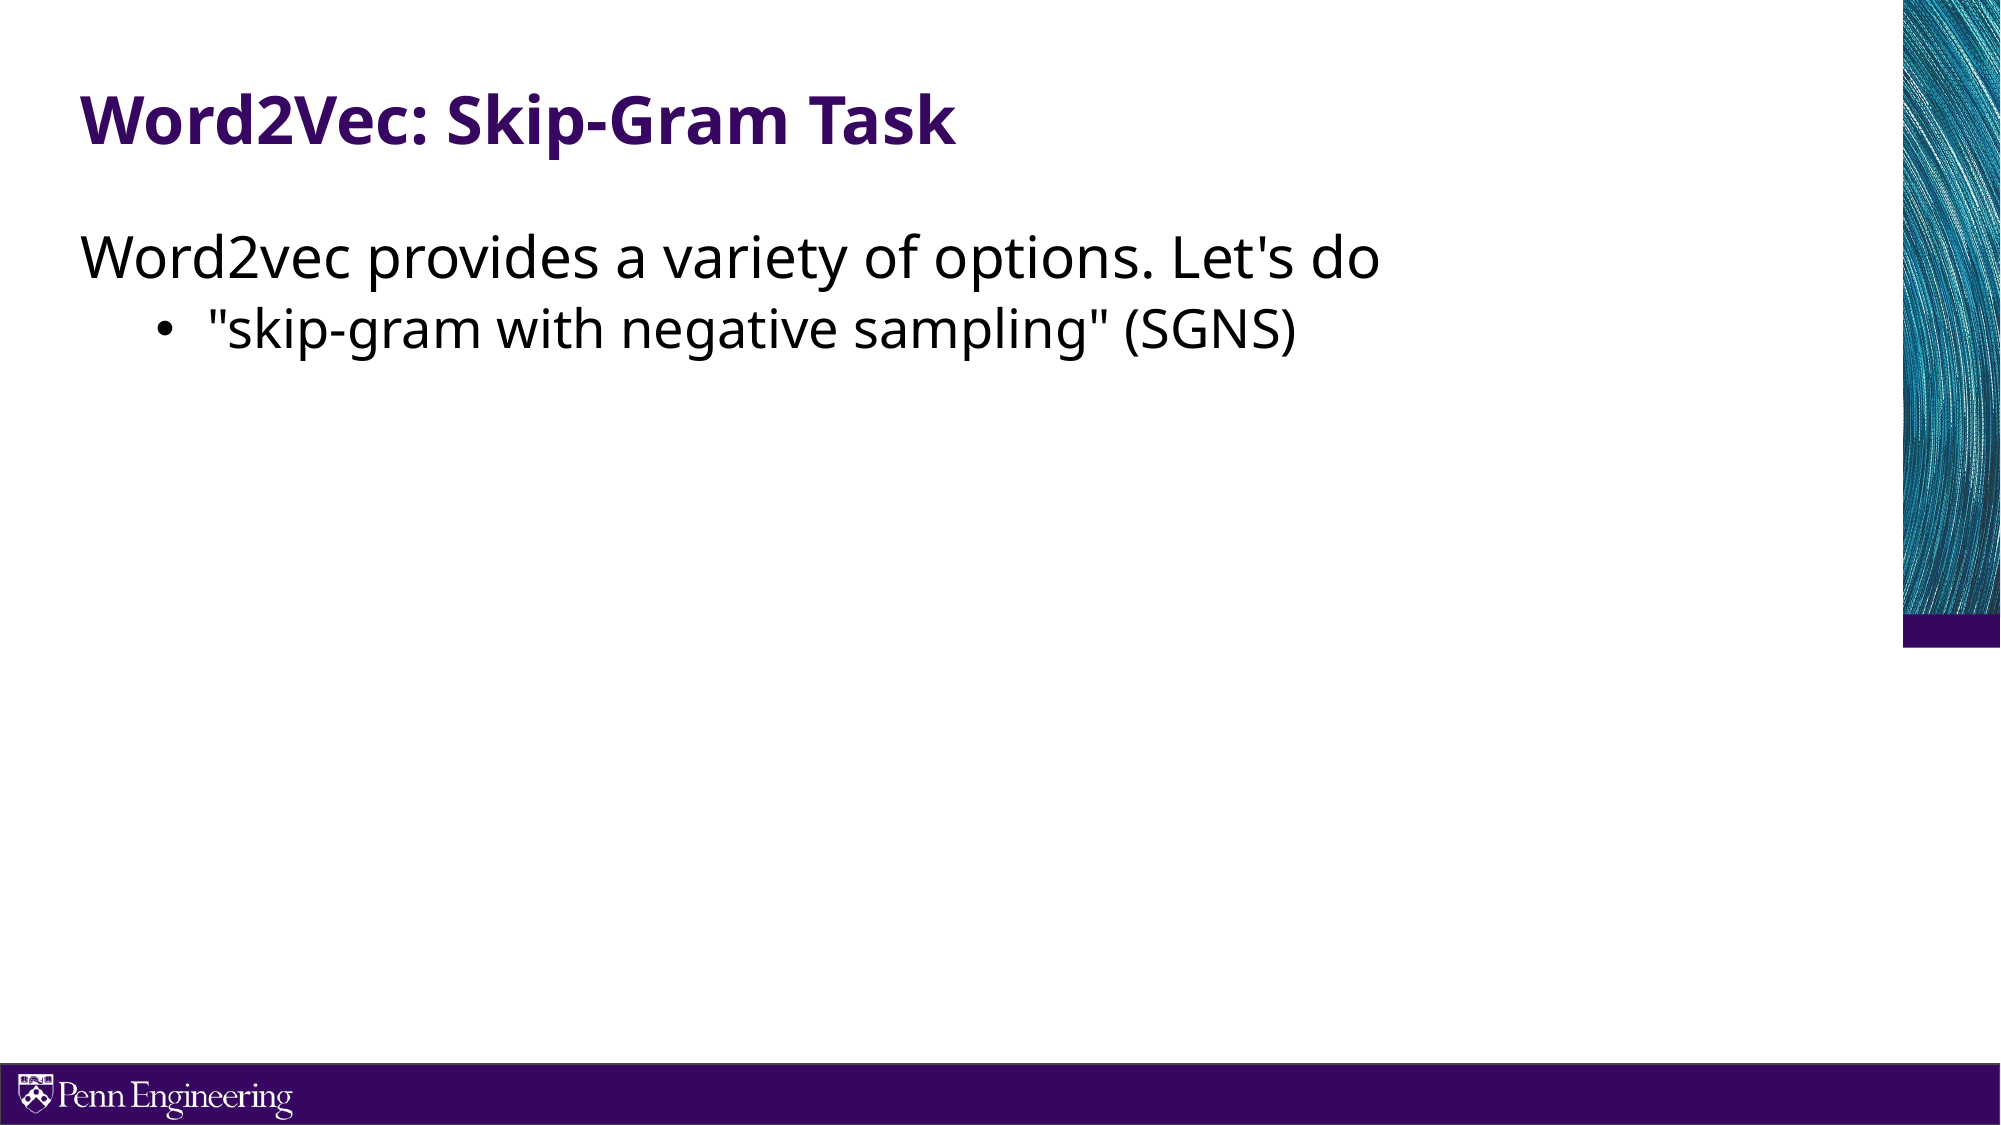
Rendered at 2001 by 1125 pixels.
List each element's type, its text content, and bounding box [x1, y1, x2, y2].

picture [1949, 13, 1955, 20]
picture [1906, 362, 1912, 370]
picture [1903, 341, 1915, 350]
picture [1971, 53, 1979, 64]
picture [1903, 0, 2001, 618]
picture [1908, 277, 1920, 293]
list Word2vec provides a variety of options. Let's do "skip-gram with negative sampling" (SGNS) [65, 221, 1791, 1008]
title Word2Vec: Skip-Gram Task [65, 59, 1863, 187]
picture [1916, 342, 1921, 352]
picture [1962, 39, 1970, 47]
picture [1989, 0, 2001, 13]
picture [1903, 374, 1908, 384]
picture [1903, 310, 1915, 339]
picture [1903, 523, 1914, 546]
picture [1913, 321, 1917, 333]
picture [8, 1066, 301, 1123]
